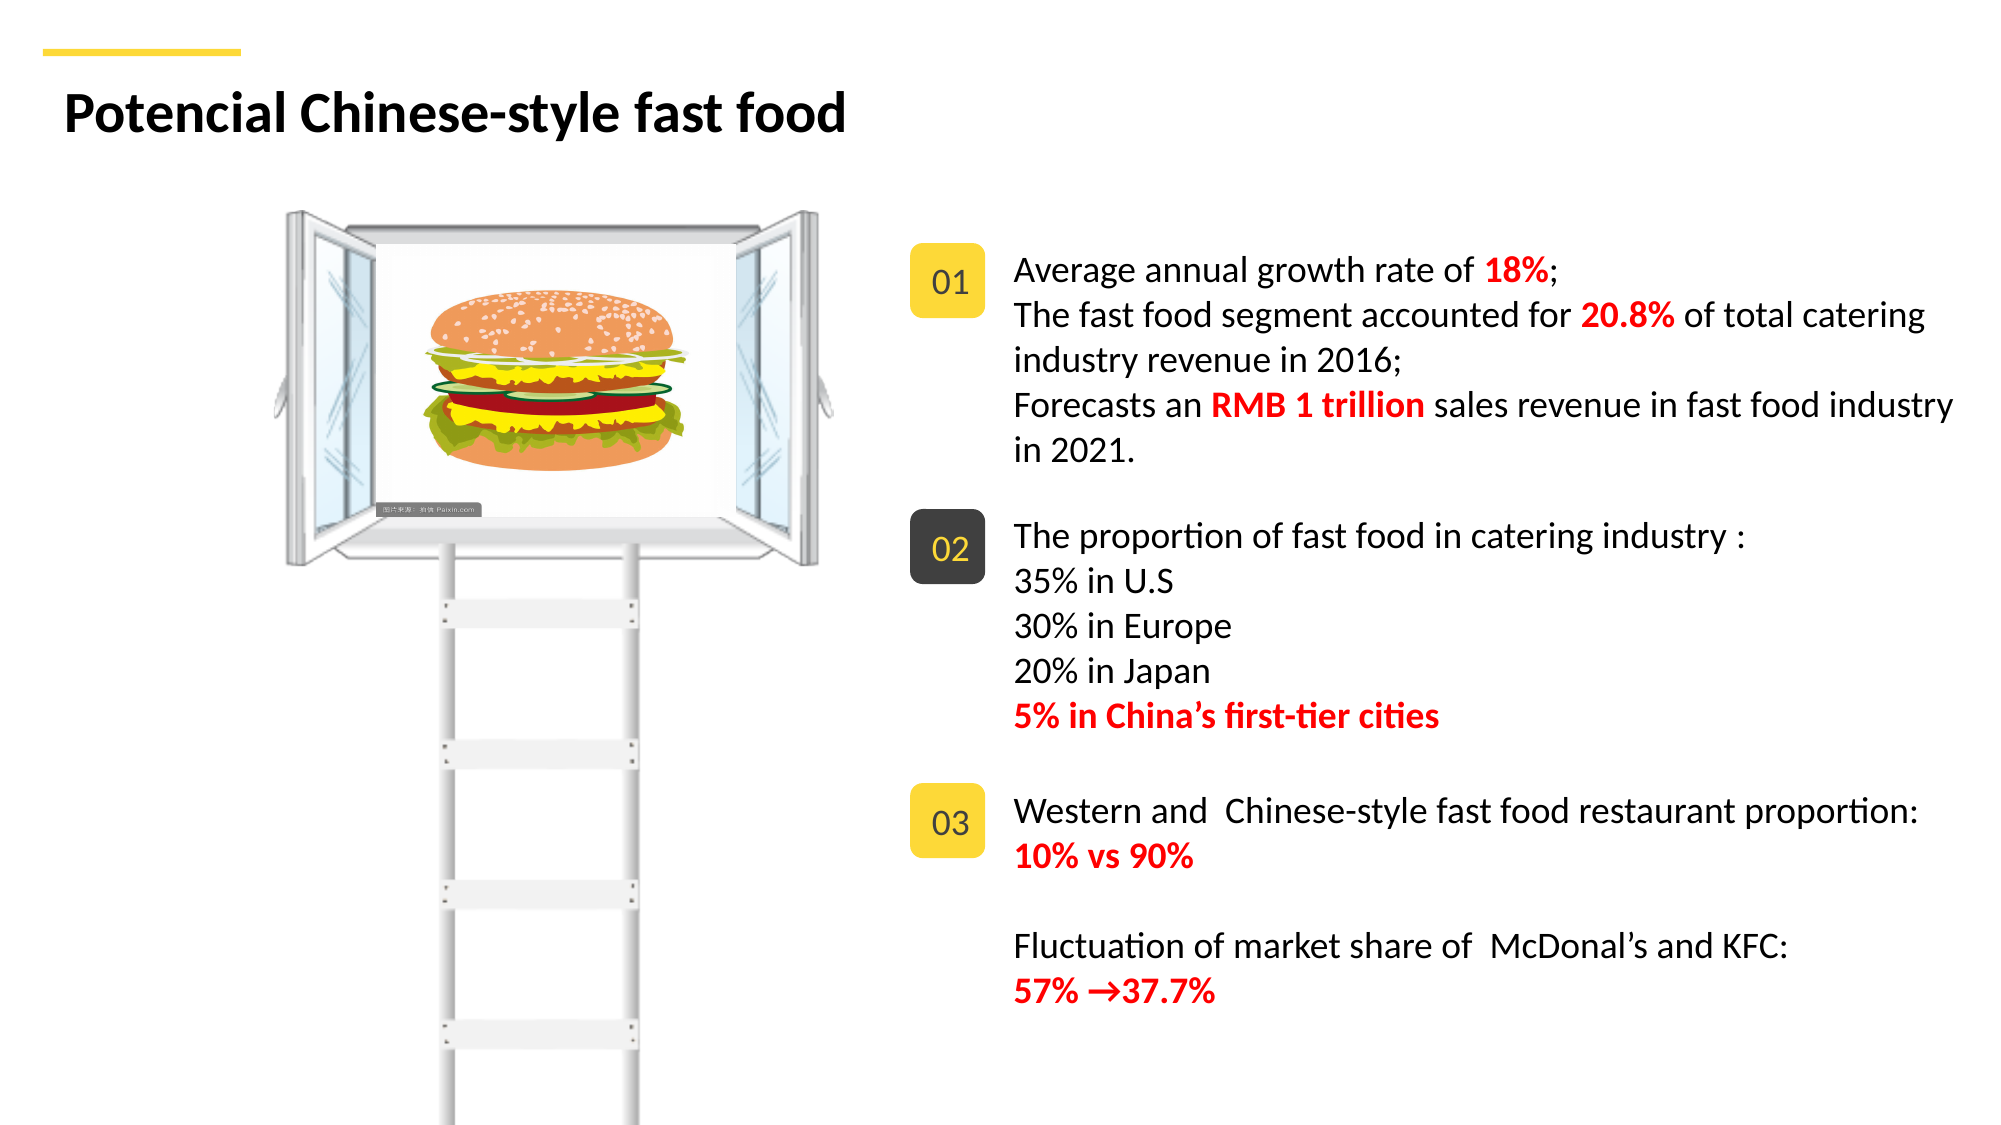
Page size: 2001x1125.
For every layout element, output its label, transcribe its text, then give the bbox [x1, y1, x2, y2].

text_box 02 [917, 516, 985, 577]
text_box Potencial Chinese-style fast food [49, 66, 1145, 152]
text_box The proportion of fast food in catering industry : 35% in U.S 30% in Europe 20% in Japan 5% in China’s first-tier cities [998, 504, 1972, 744]
text_box 03 [917, 790, 985, 851]
text_box [909, 782, 987, 860]
text_box 01 [917, 250, 985, 310]
text_box [909, 241, 987, 320]
text_box Western and Chinese-style fast food restaurant proportion: 10% vs 90% Fluctuation of market share of McDonal’s and KFC: 57% →37.7% [998, 778, 1943, 1019]
text_box [909, 507, 987, 586]
text_box Average annual growth rate of 18%; The fast food segment accounted for 20.8% of total catering industry revenue in 2016; Forecasts an RMB 1 trillion sales revenue in fast food industry in 2021. [998, 237, 1972, 478]
picture [273, 210, 834, 1125]
